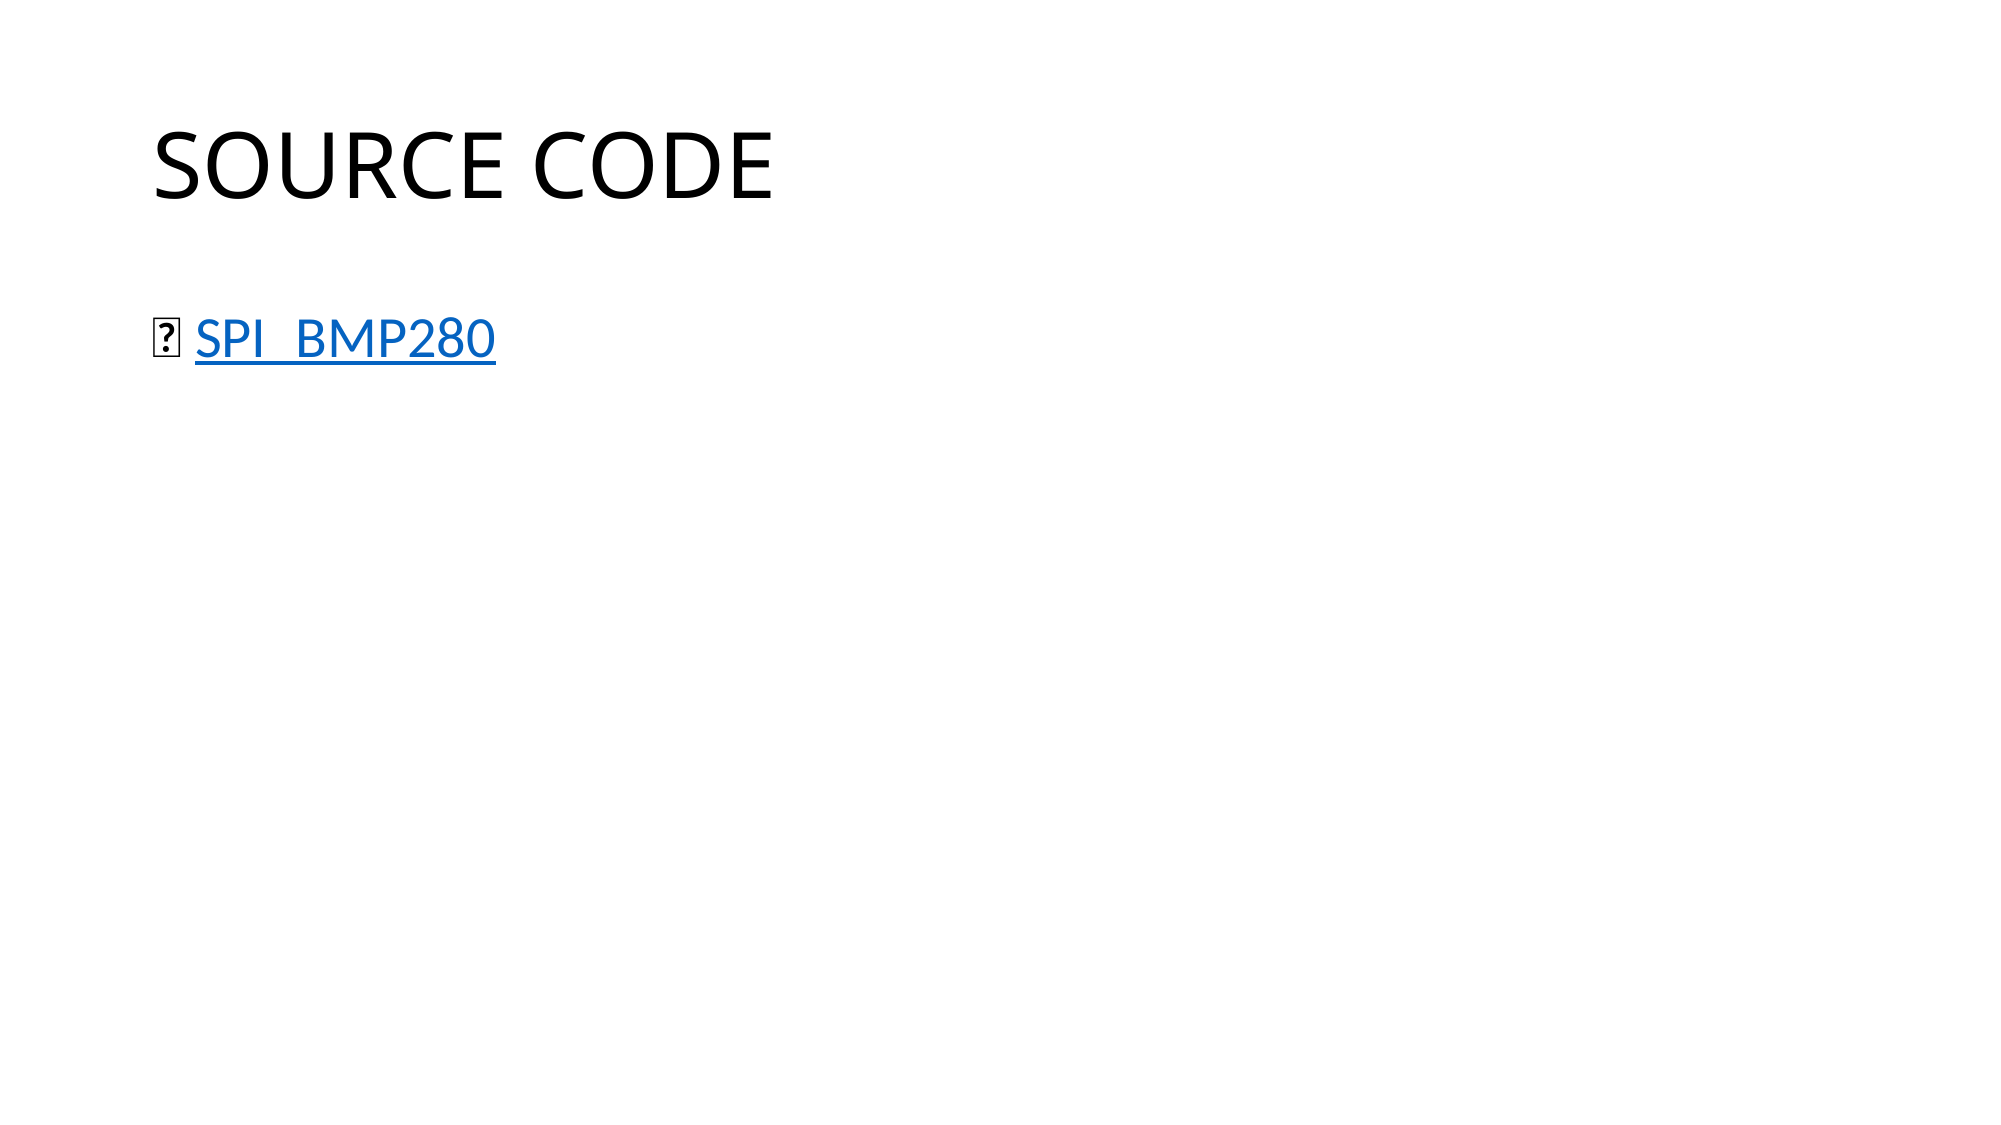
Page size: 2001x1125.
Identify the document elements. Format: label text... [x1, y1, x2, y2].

title SOURCE CODE [137, 59, 1863, 278]
list 🔗 SPI_BMP280 [137, 299, 1863, 1014]
